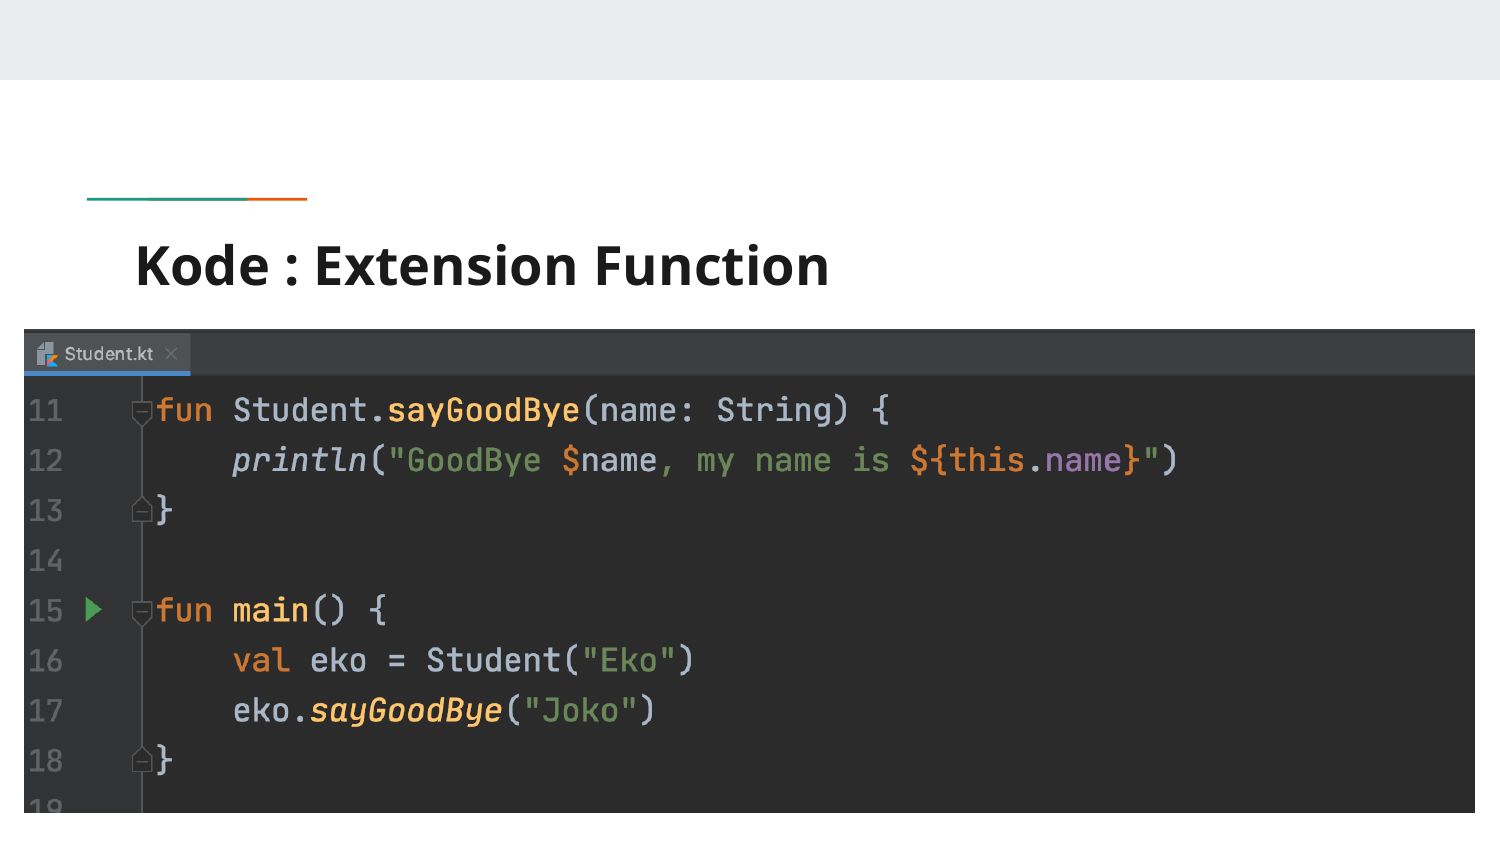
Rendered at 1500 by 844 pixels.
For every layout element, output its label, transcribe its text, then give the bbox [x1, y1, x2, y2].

picture [24, 328, 1476, 813]
title Kode : Extension Function [119, 216, 1381, 305]
